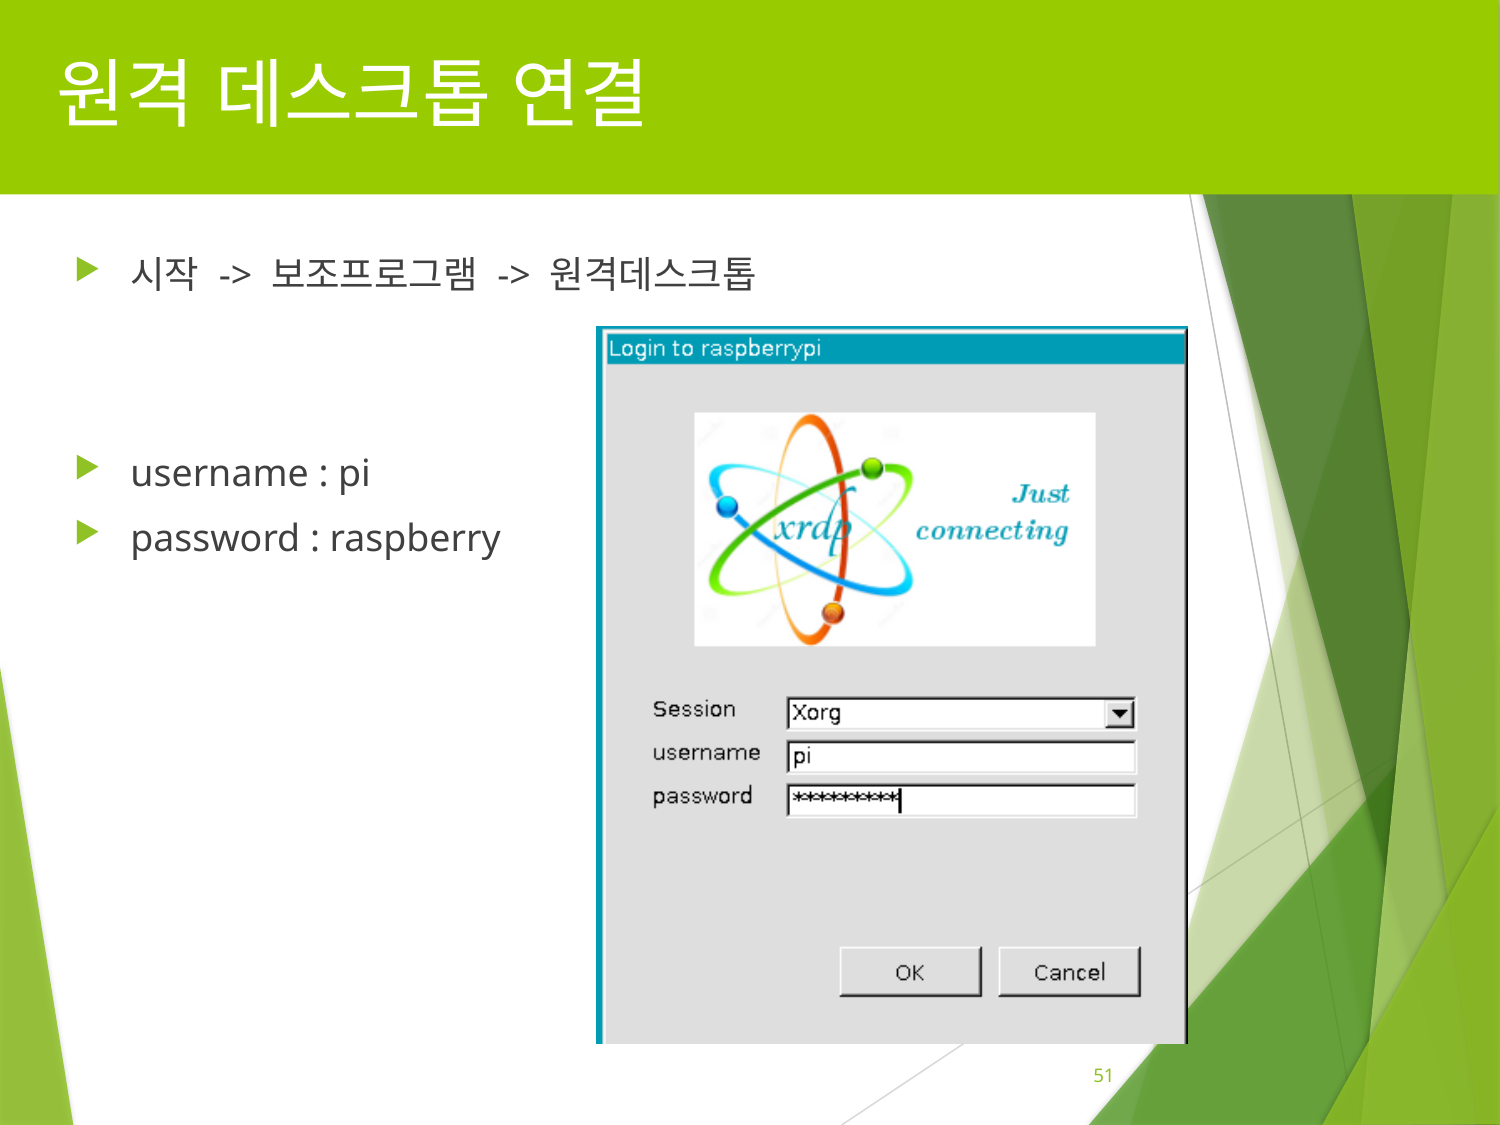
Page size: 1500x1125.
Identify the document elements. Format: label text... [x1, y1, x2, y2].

list 시작 -> 보조프로그램 -> 원격데스크톱 username : pi password : raspberry [59, 243, 1436, 1000]
title 원격 데스크톱 연결 [41, 38, 1471, 173]
picture [595, 325, 1188, 1045]
slide_number 51 [1045, 1054, 1130, 1107]
